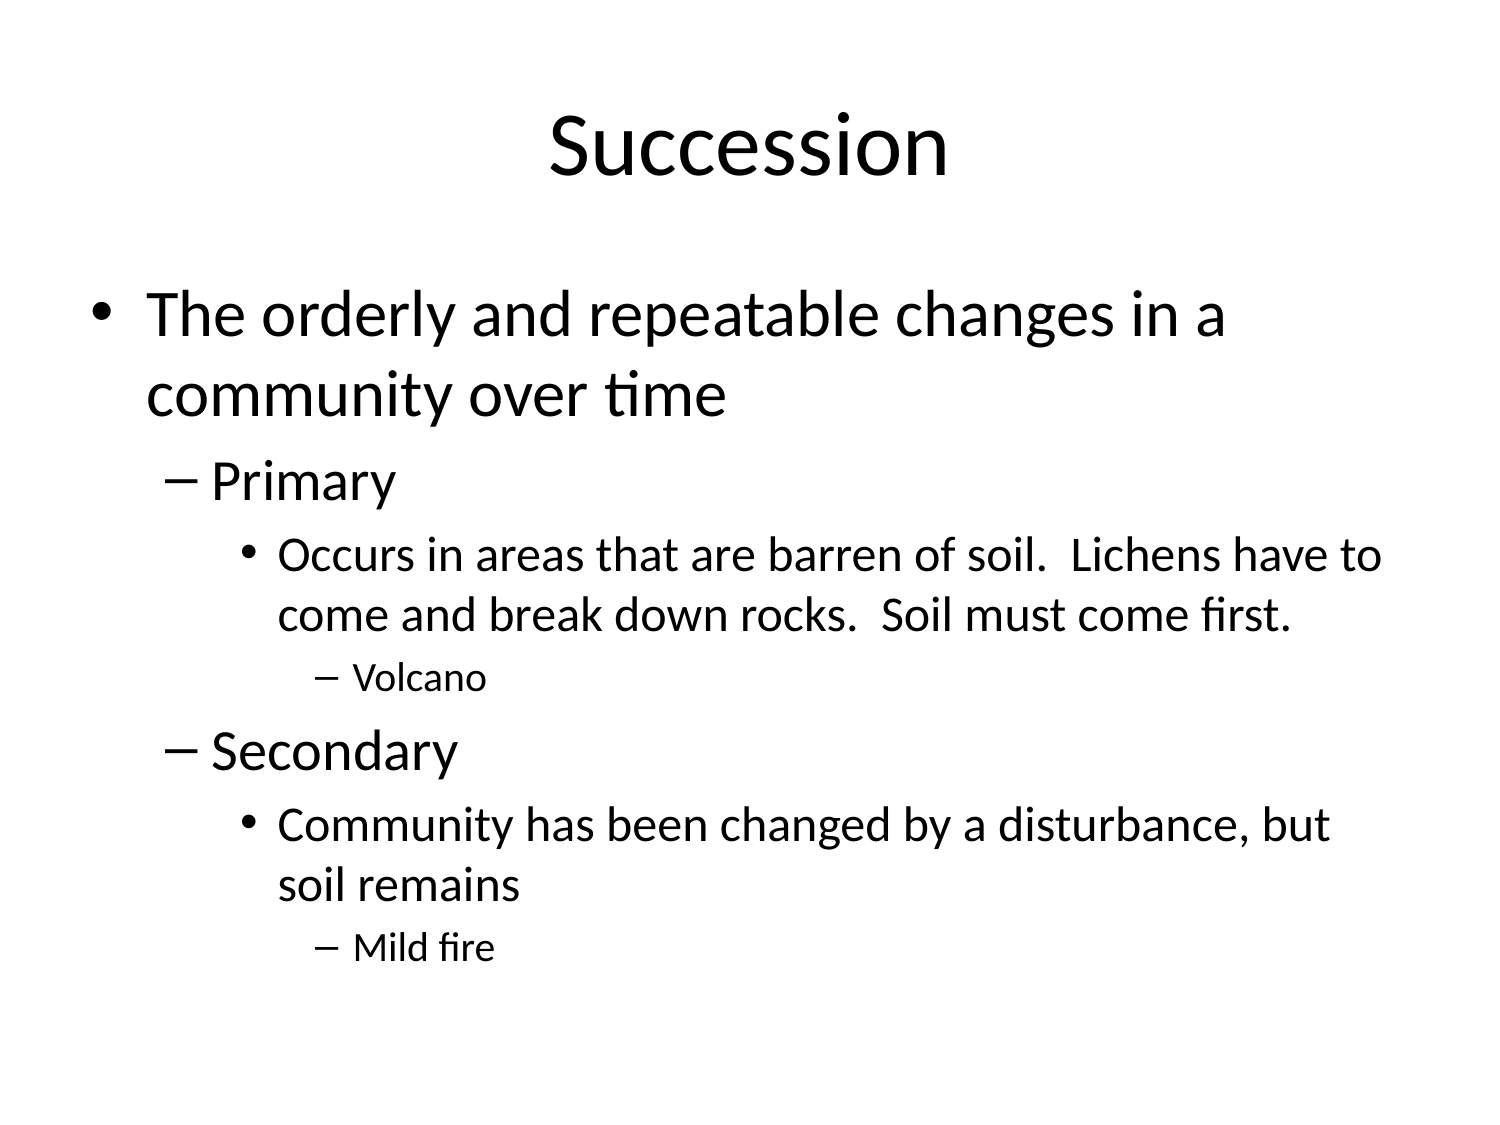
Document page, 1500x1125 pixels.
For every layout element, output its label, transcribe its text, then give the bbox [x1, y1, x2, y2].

title Succession [75, 45, 1425, 233]
list The orderly and repeatable changes in a community over time Primary Occurs in areas that are barren of soil. Lichens have to come and break down rocks. Soil must come first. Volcano Secondary Community has been changed by a disturbance, but soil remains Mild fire [75, 262, 1425, 1005]
